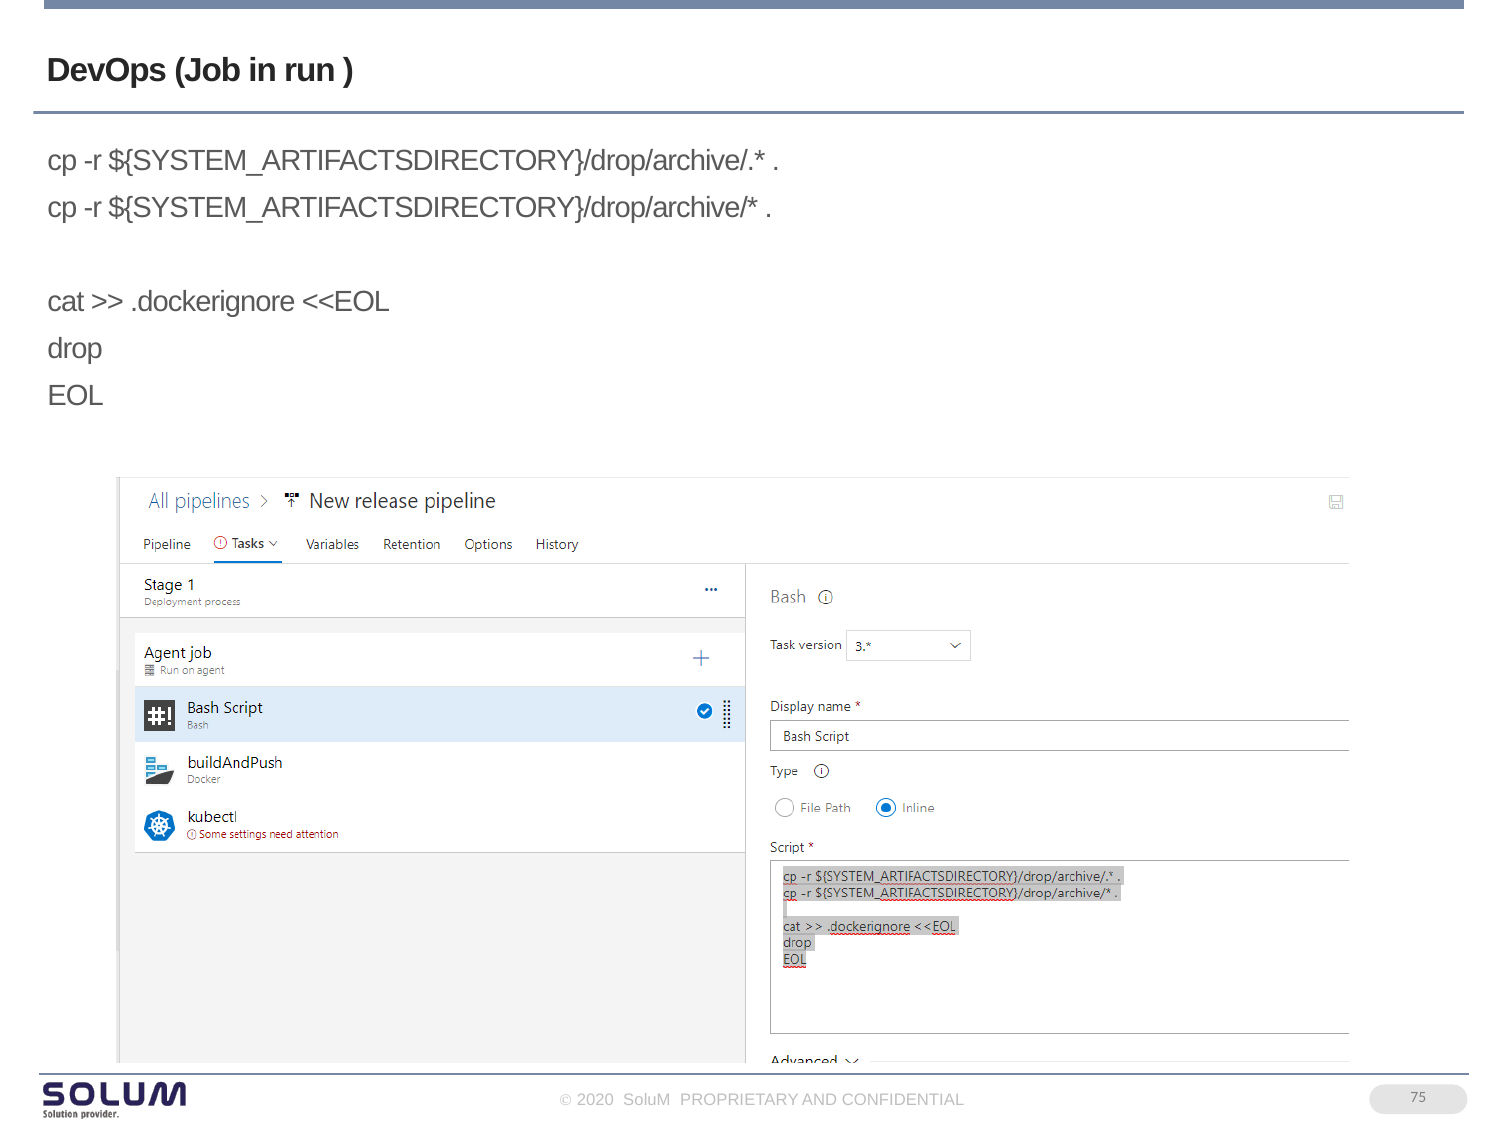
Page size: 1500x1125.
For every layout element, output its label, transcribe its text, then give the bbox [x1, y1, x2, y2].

picture [116, 477, 1349, 1063]
title DevOps (Job in run ) [46, 28, 1349, 113]
subtitle cp -r ${SYSTEM_ARTIFACTSDIRECTORY}/drop/archive/.* . cp -r ${SYSTEM_ARTIFACTSDIRECTORY}/drop/archive/* . cat >> .dockerignore <<EOL drop EOL [33, 137, 1464, 562]
picture [41, 1080, 187, 1119]
